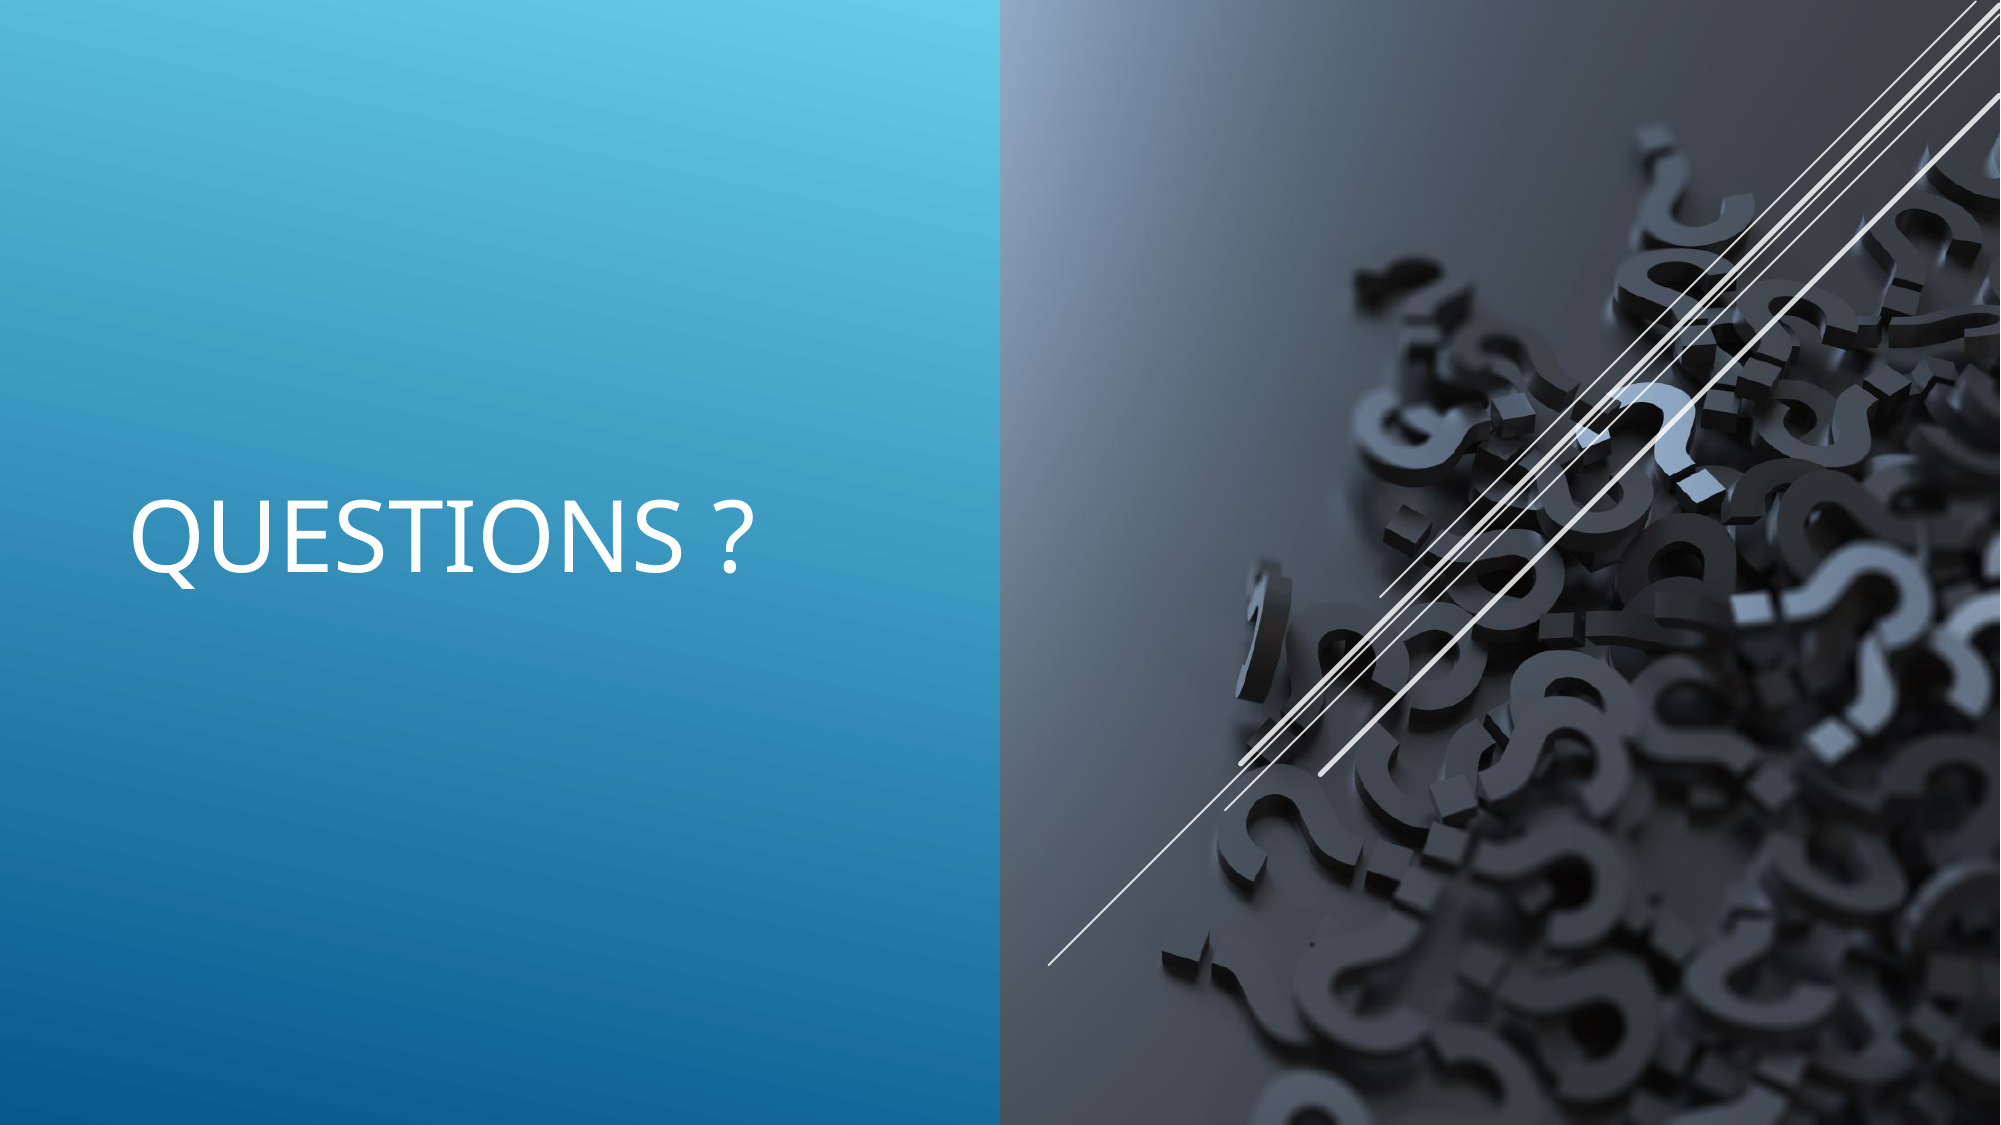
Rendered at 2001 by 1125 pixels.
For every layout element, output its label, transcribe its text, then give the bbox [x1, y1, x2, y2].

title Questions ? [112, 112, 897, 600]
picture [999, 0, 2000, 1125]
text_box [0, 0, 999, 1125]
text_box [1048, 1, 2000, 966]
